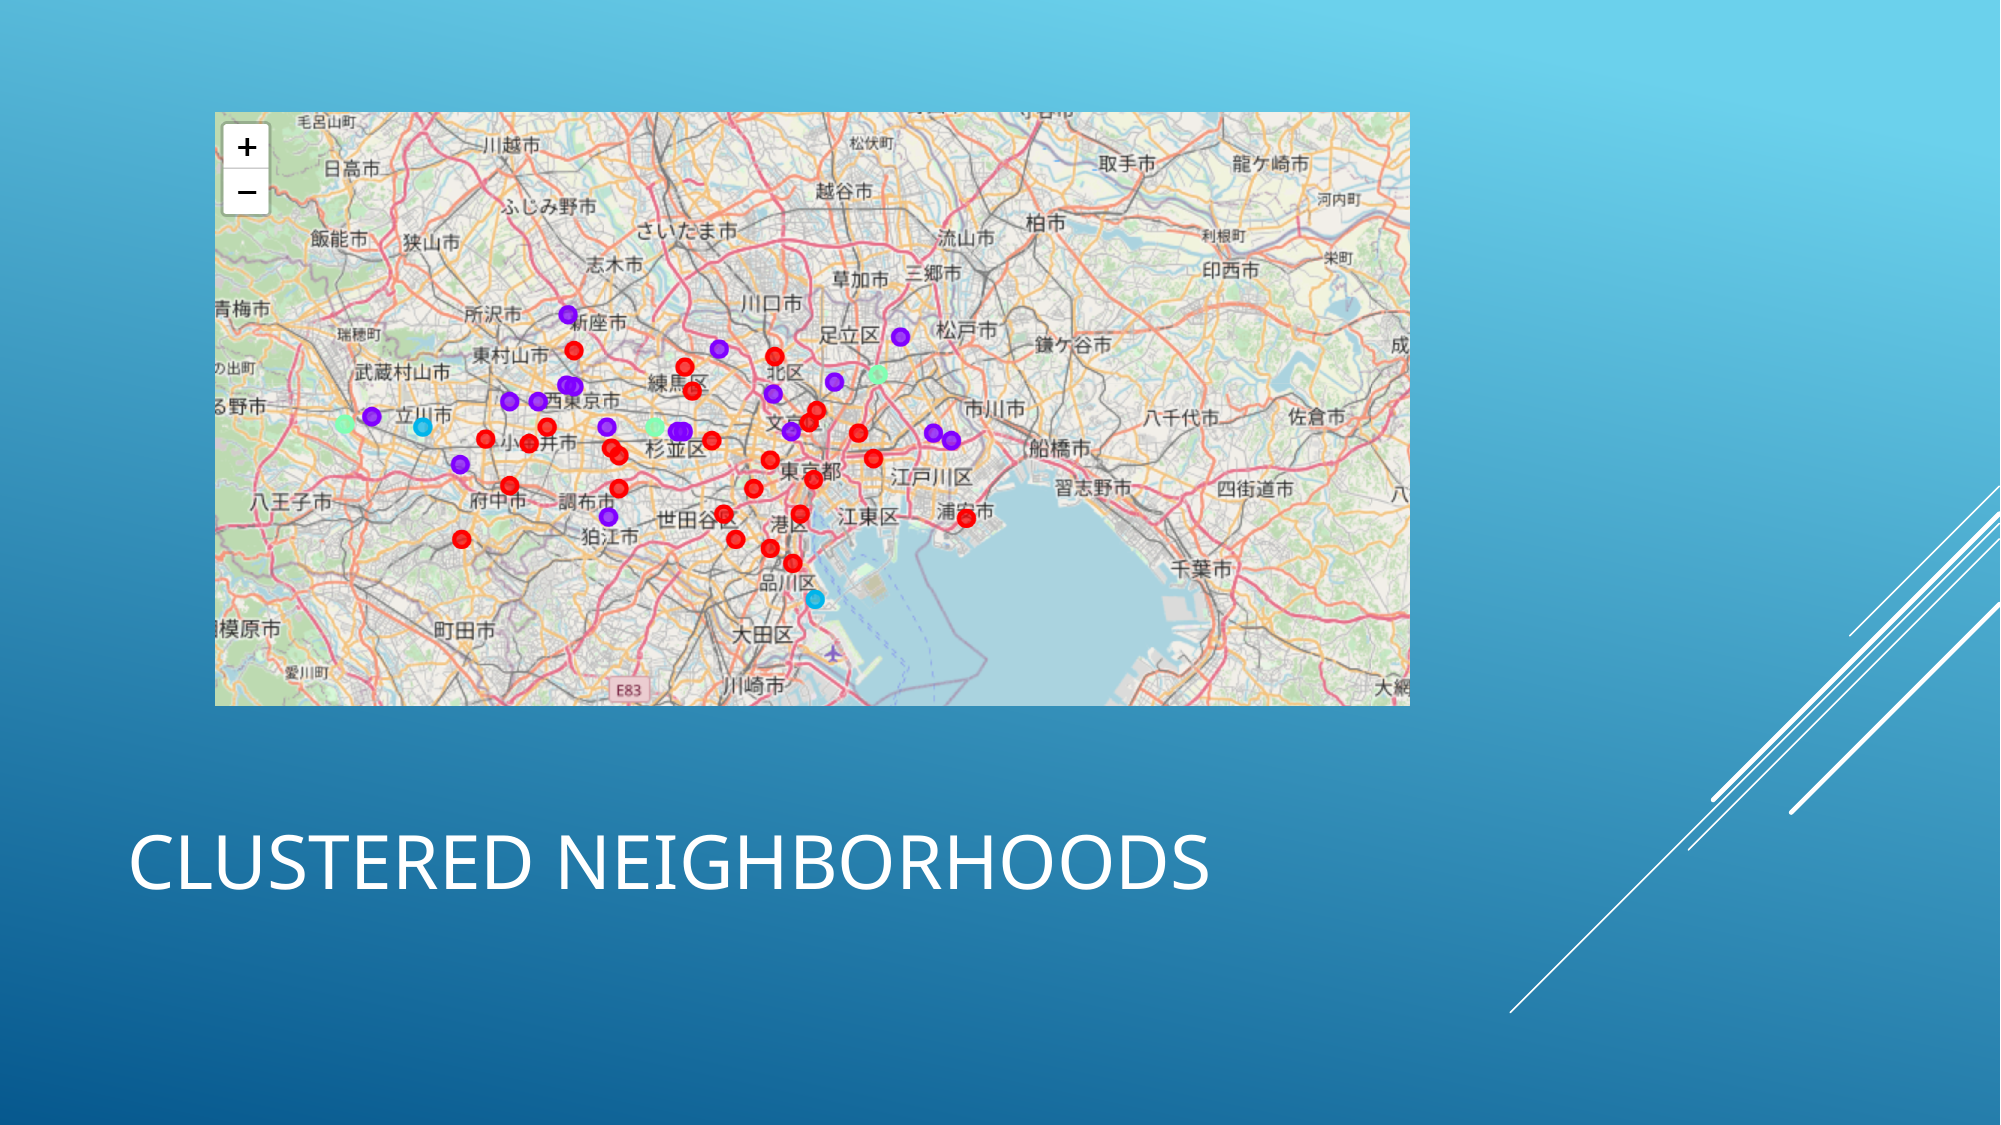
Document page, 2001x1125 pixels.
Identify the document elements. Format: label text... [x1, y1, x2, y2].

title Clustered neighborhoods [112, 736, 1513, 984]
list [215, 112, 1410, 706]
